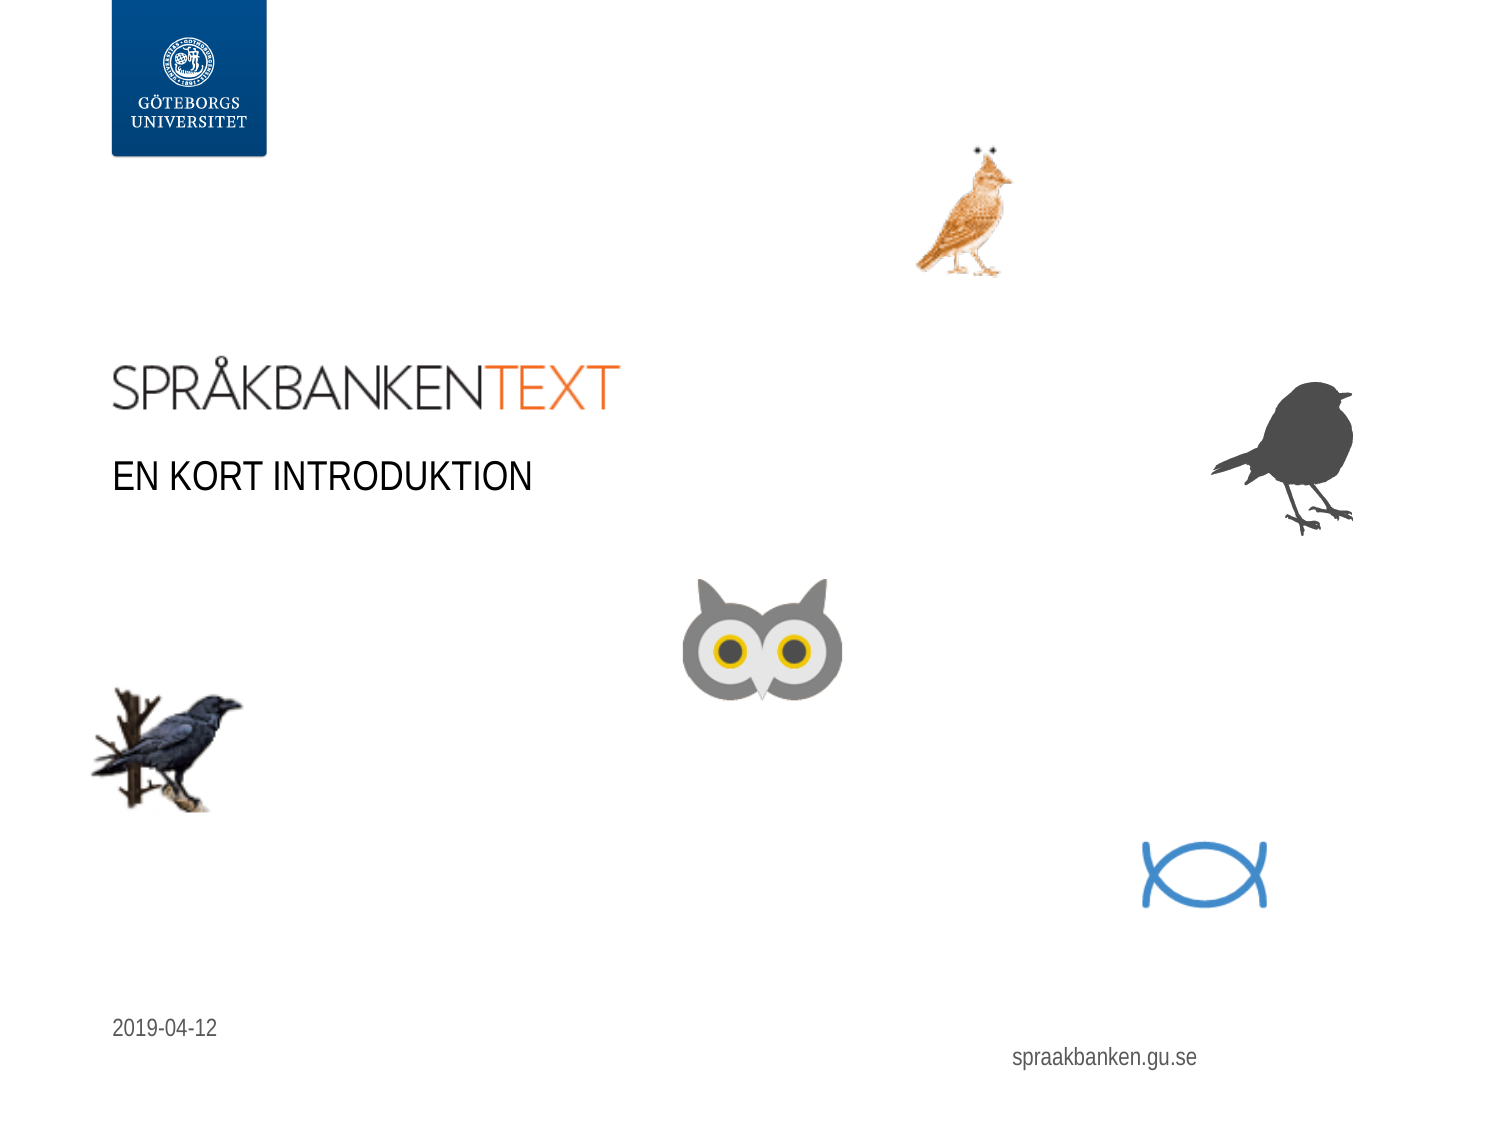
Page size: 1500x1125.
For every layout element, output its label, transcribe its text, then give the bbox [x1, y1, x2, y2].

picture [110, 0, 268, 159]
picture [80, 328, 649, 450]
picture [1135, 837, 1282, 919]
picture [915, 142, 1016, 279]
picture [88, 680, 251, 815]
picture [1210, 382, 1353, 537]
list 2019-04-12 spraakbanken.gu.se [112, 1023, 1447, 1059]
picture [652, 579, 871, 708]
title en kort introduktion [112, 373, 1412, 561]
